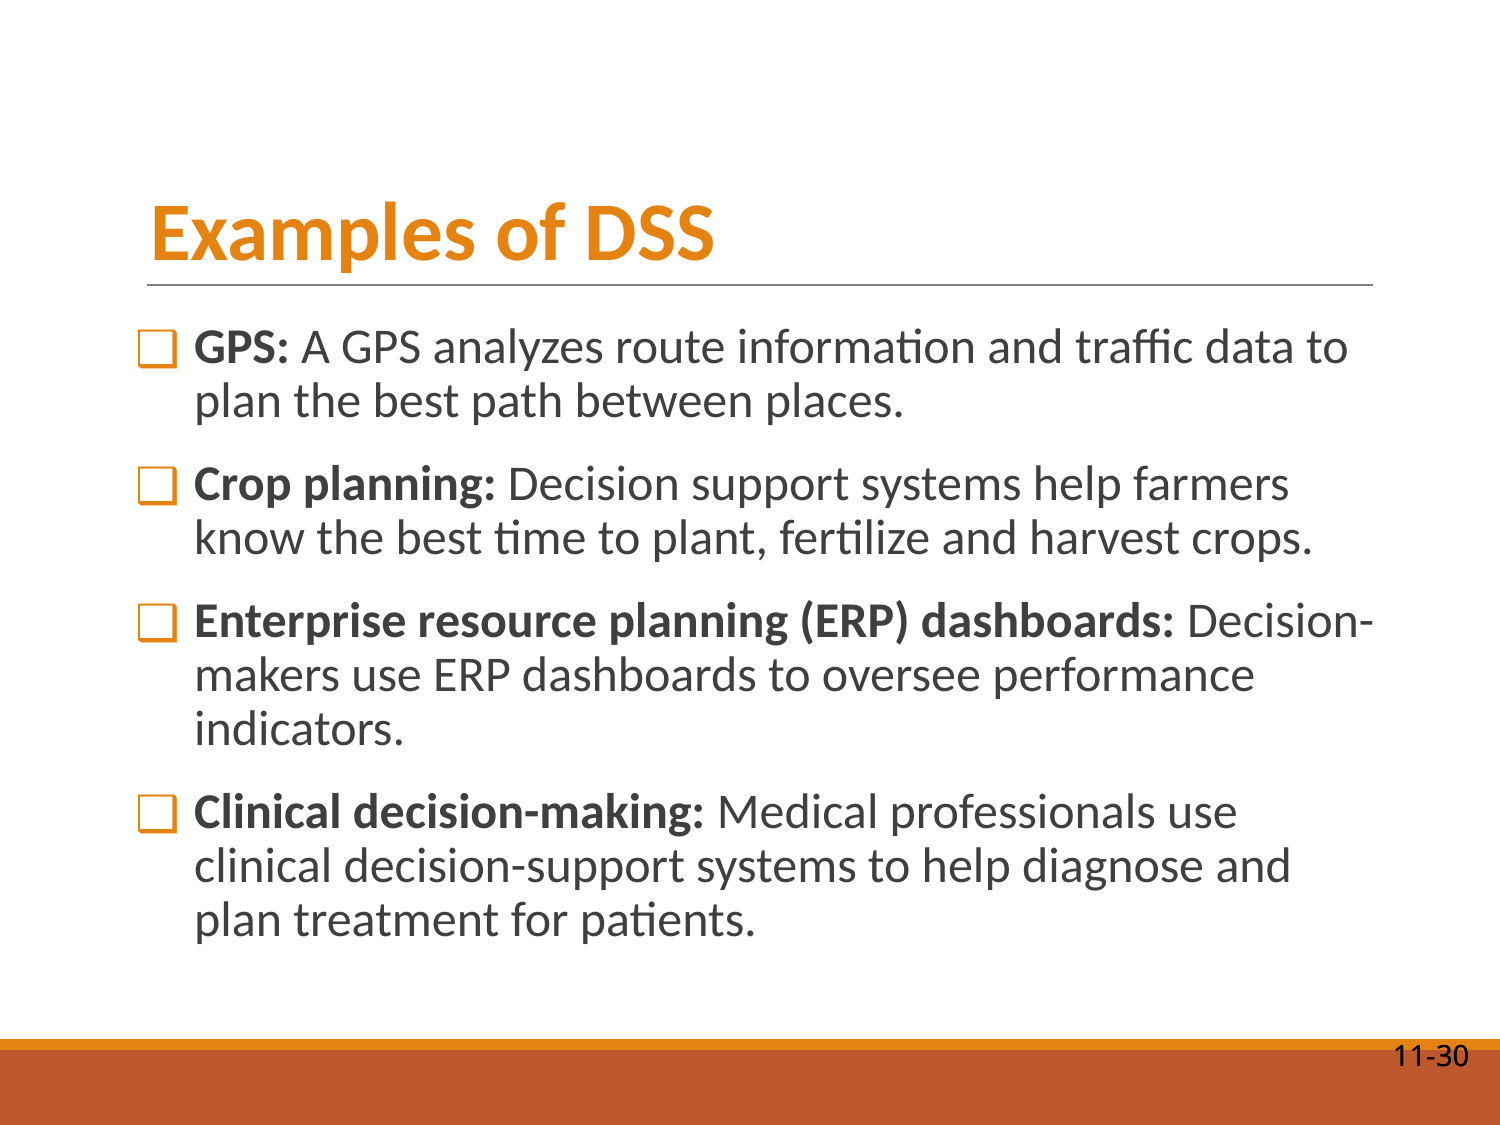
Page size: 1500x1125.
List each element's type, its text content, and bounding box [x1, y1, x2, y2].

title Examples of DSS [135, 47, 1373, 285]
list GPS: A GPS analyzes route information and traffic data to plan the best path between places. Crop planning: Decision support systems help farmers know the best time to plant, fertilize and harvest crops. Enterprise resource planning (ERP) dashboards: Decision-makers use ERP dashboards to oversee performance indicators. Clinical decision-making: Medical professionals use clinical decision-support systems to help diagnose and plan treatment for patients. [135, 312, 1386, 1055]
